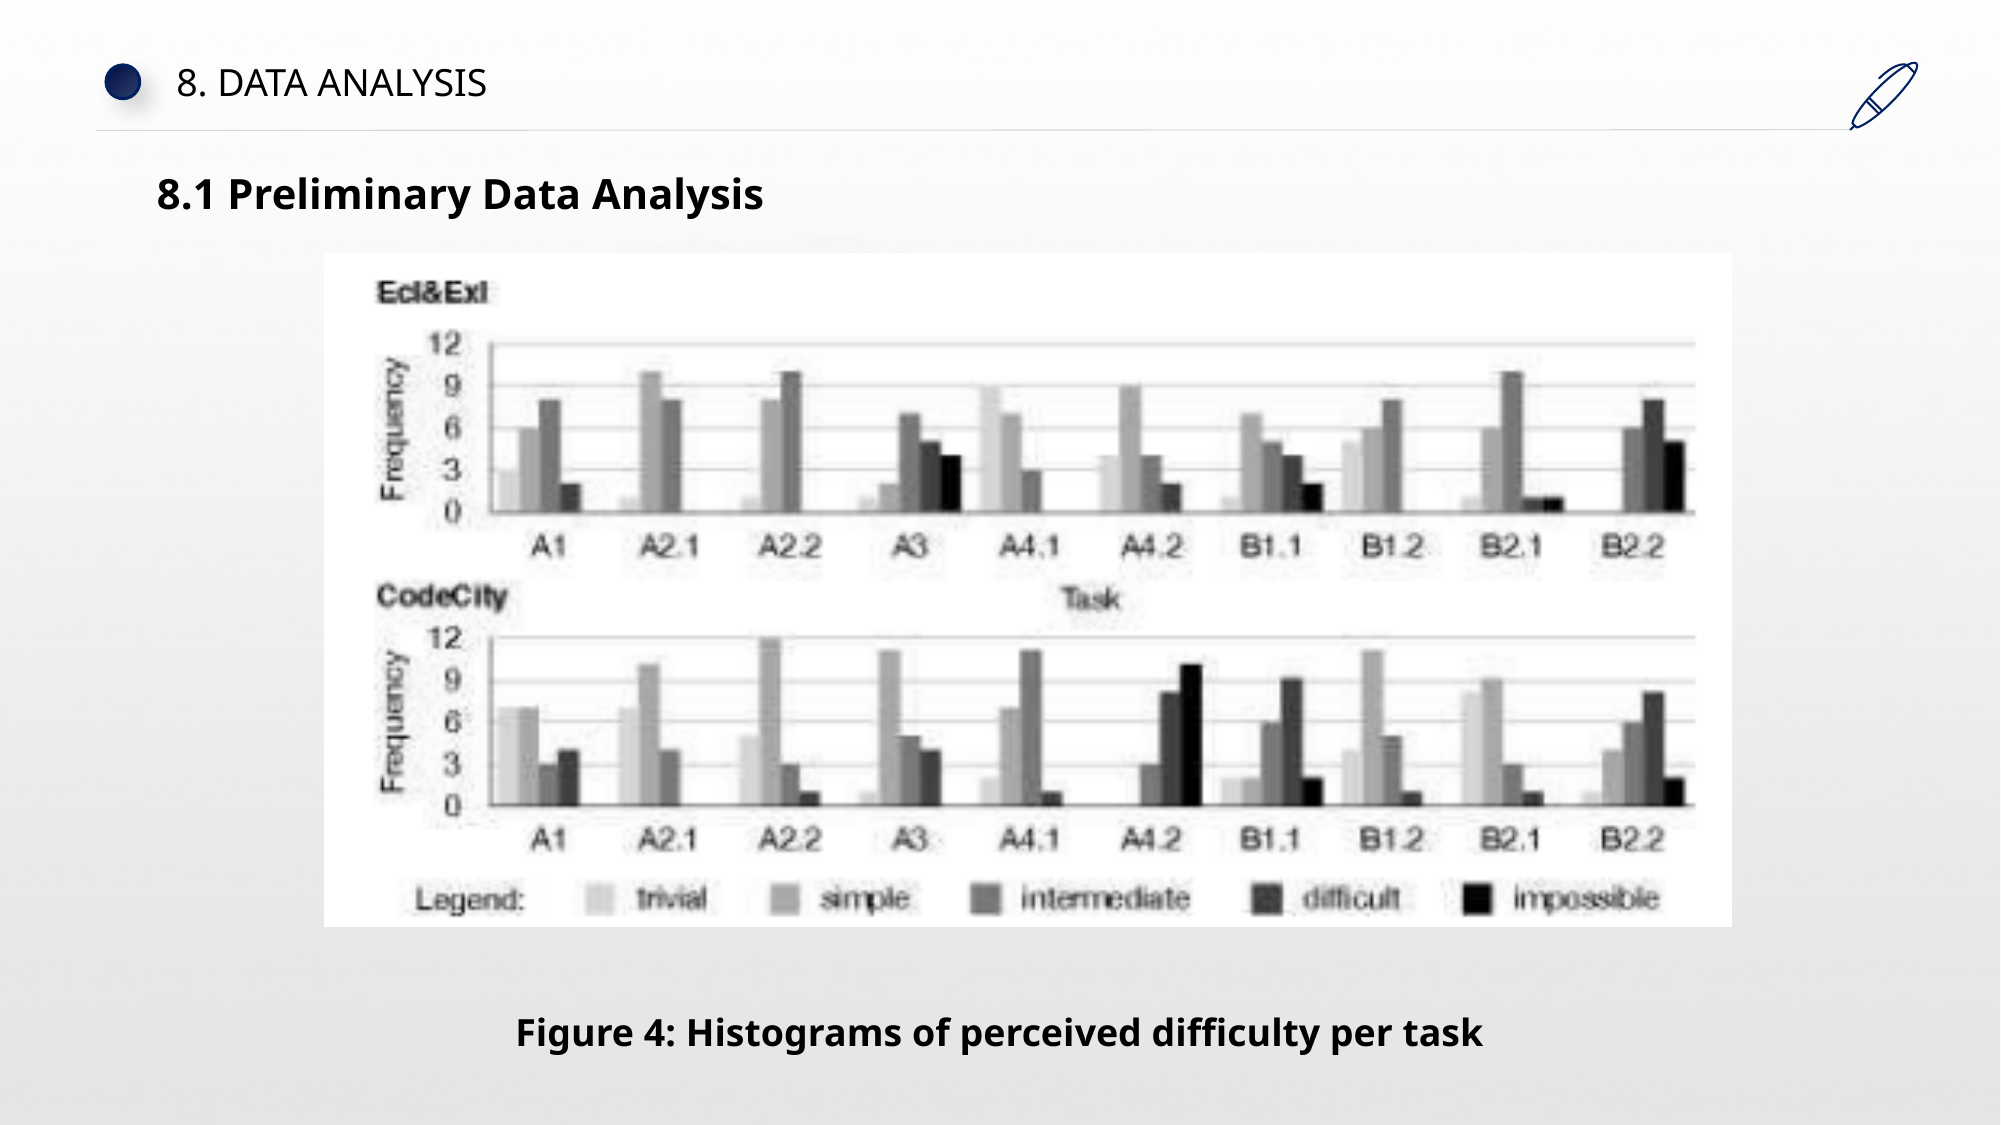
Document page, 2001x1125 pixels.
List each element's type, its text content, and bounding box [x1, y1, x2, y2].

text_box [105, 63, 141, 100]
text_box [1851, 62, 1918, 130]
text_box Figure 4: Histograms of perceived difficulty per task [0, 1001, 2000, 1061]
text_box 8. DATA ANALYSIS [151, 51, 522, 112]
picture [0, 0, 2001, 1125]
text_box 8.1 Preliminary Data Analysis [142, 160, 780, 225]
